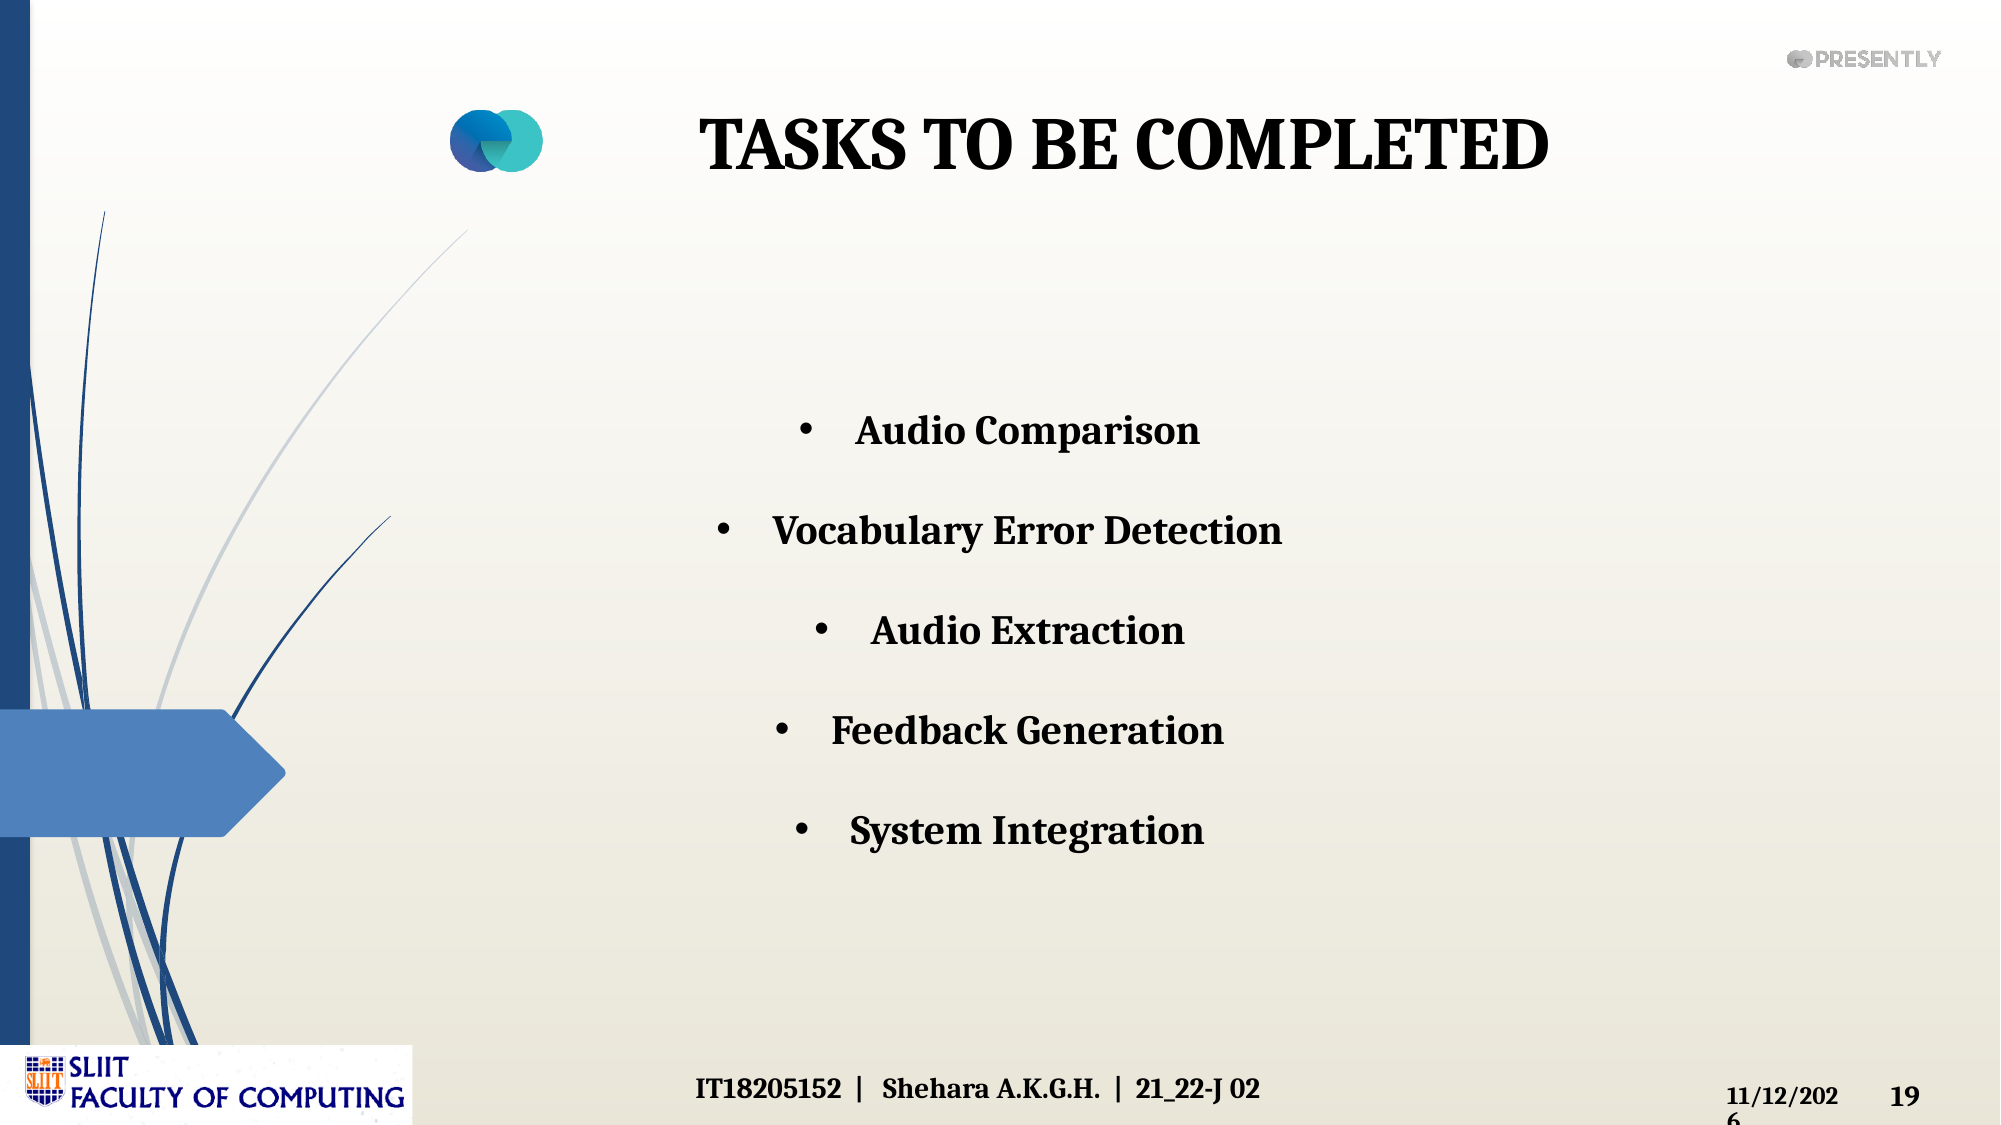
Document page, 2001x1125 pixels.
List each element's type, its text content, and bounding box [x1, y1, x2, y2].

picture [0, 1045, 413, 1125]
text_box TASKS TO BE COMPLETED [684, 87, 1567, 193]
text_box Audio Comparison Vocabulary Error Detection Audio Extraction Feedback Generation System Integration [503, 345, 1497, 861]
text_box IT18205152 | Shehara A.K.G.H. | 21_22-J 02 [680, 1062, 1320, 1125]
picture [1742, 0, 1986, 180]
picture [374, 19, 617, 262]
